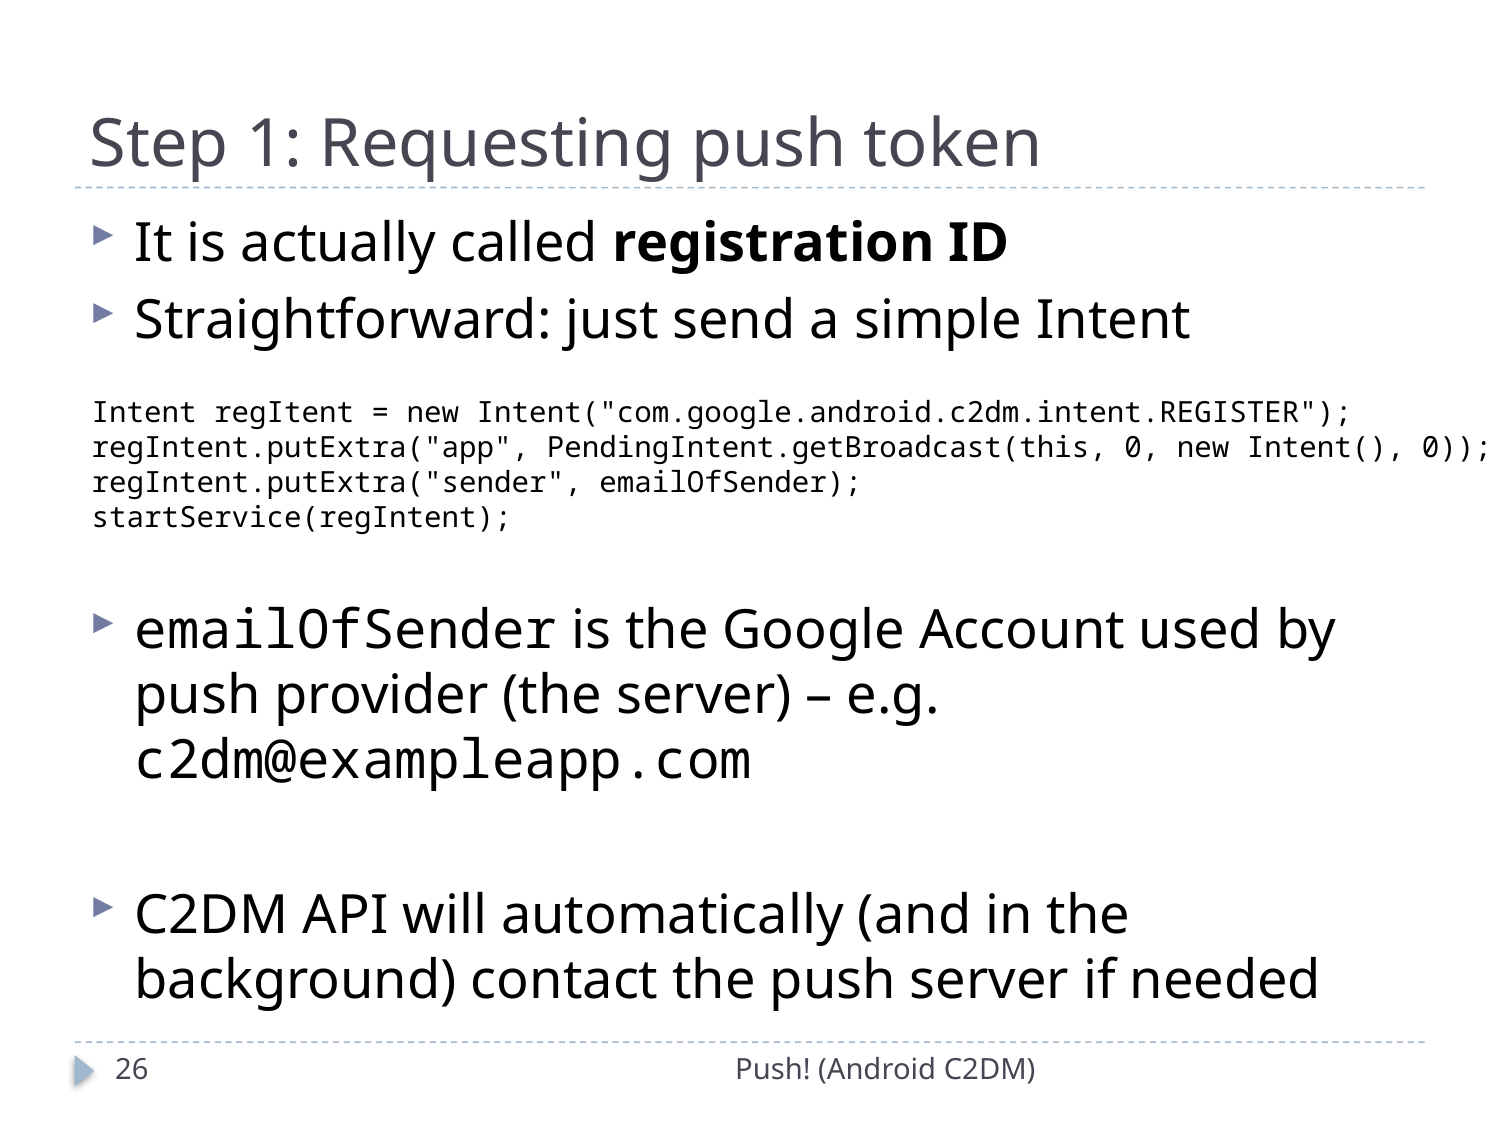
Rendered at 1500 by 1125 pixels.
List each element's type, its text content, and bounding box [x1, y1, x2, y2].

text_box Intent regItent = new Intent("com.google.android.c2dm.intent.REGISTER"); regIntent.putExtra("app", PendingIntent.getBroadcast(this, 0, new Intent(), 0)); regIntent.putExtra("sender", emailOfSender); startService(regIntent); [76, 386, 1500, 541]
footer Push! (Android C2DM) [475, 1042, 1051, 1103]
title Step 1: Requesting push token [75, 24, 1425, 188]
slide_number 26 [100, 1042, 426, 1103]
list It is actually called registration ID Straightforward: just send a simple Intent emailOfSender is the Google Account used by push provider (the server) – e.g. c2dm@exampleapp.com C2DM API will automatically (and in the background) contact the push server if needed [75, 200, 1425, 1010]
